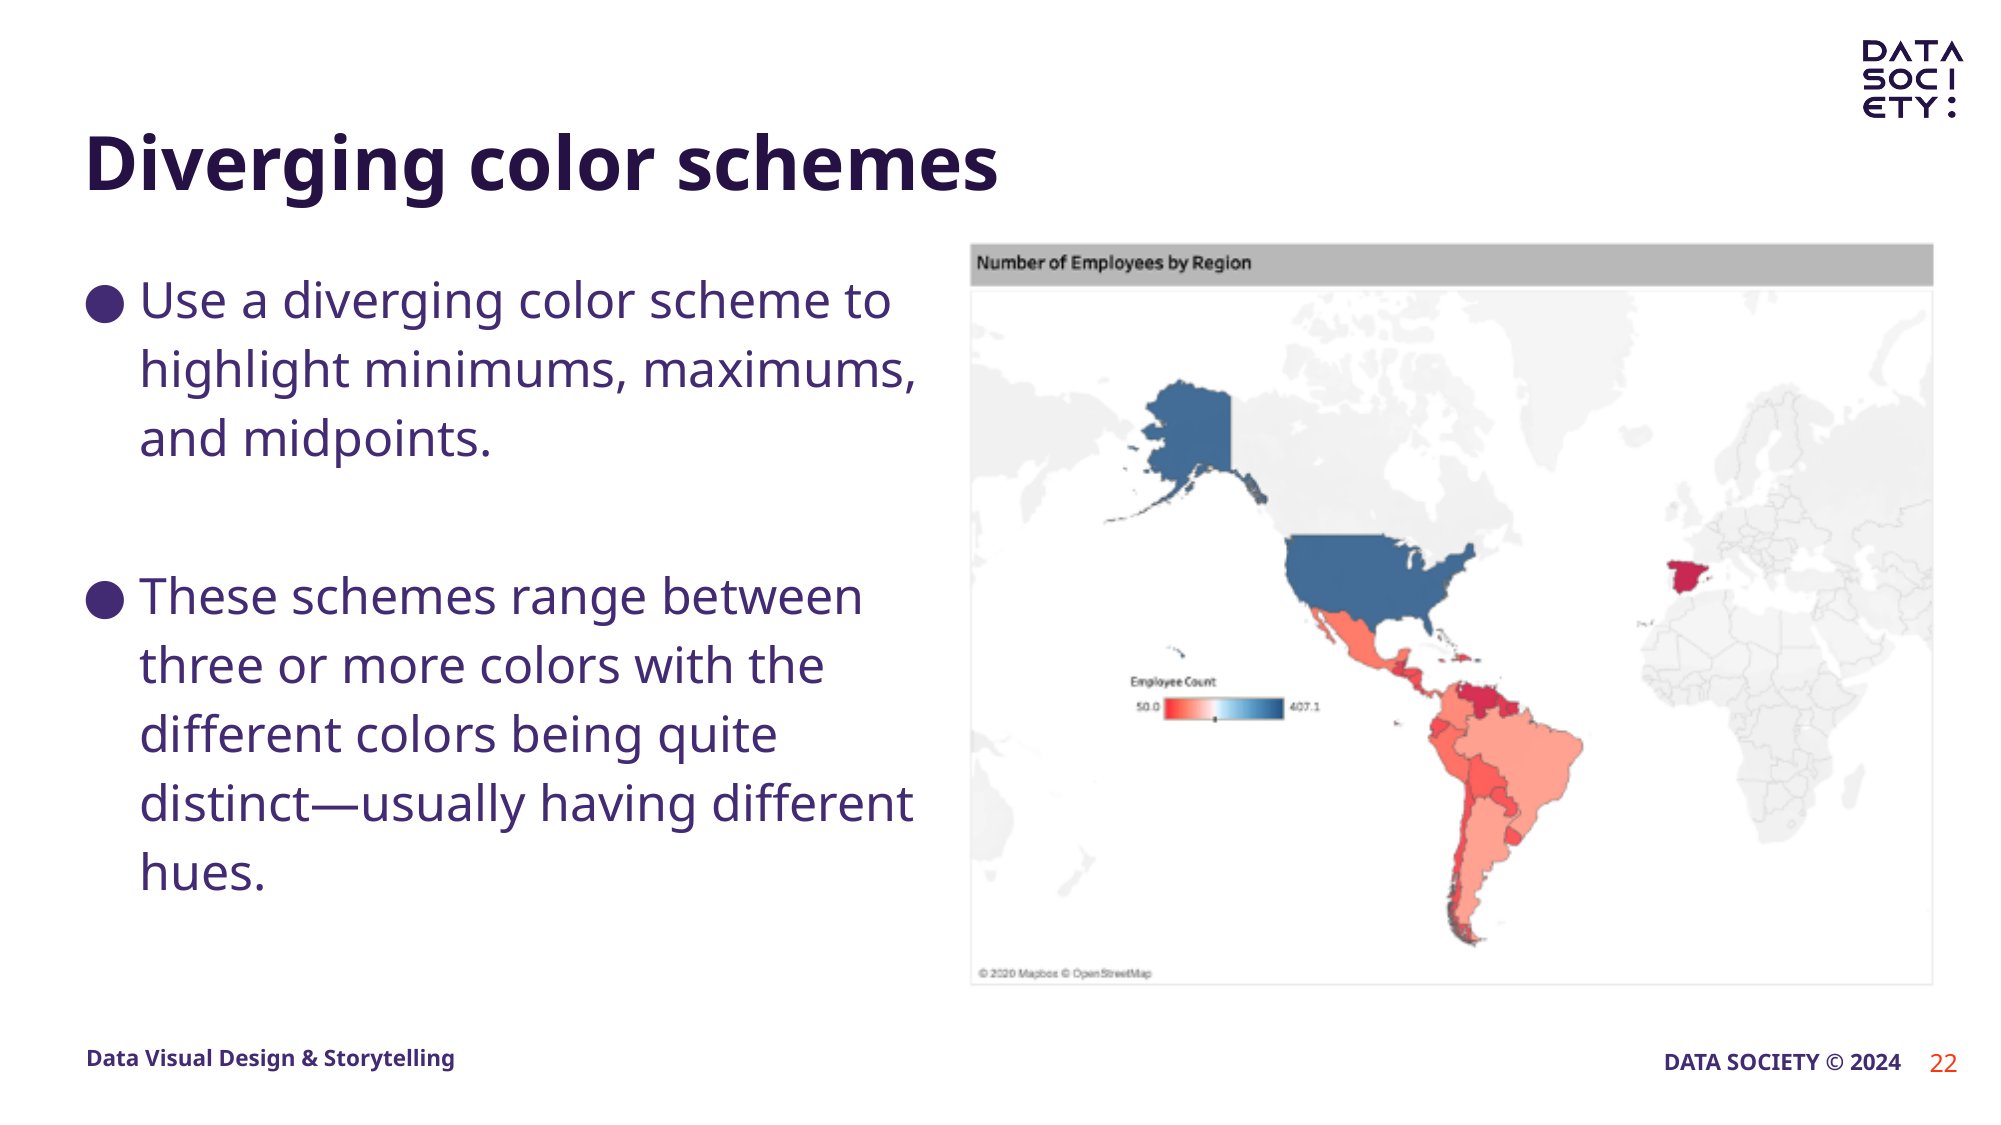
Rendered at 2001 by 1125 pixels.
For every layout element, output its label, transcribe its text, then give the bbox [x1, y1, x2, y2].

list Use a diverging color scheme to highlight minimums, maximums, and midpoints. These schemes range between three or more colors with the different colors being quite distinct—usually having different hues. [68, 252, 941, 1000]
picture [946, 231, 1954, 1001]
title Diverging color schemes [68, 87, 1932, 213]
slide_number 22 [1853, 1033, 1974, 1097]
picture [1863, 40, 1964, 118]
